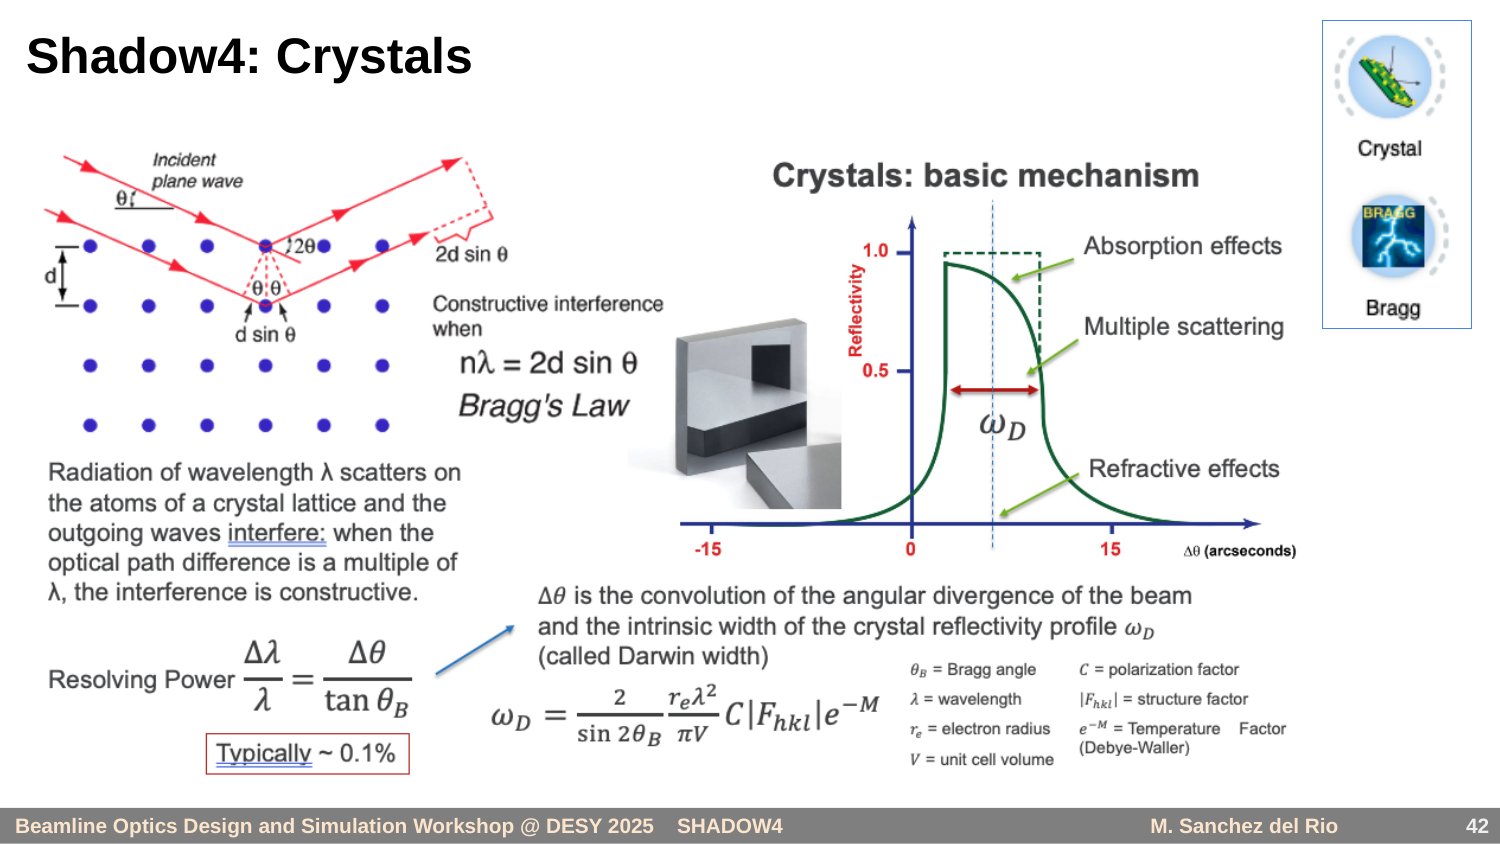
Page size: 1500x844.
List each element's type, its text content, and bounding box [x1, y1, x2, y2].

title Shadow4: Crystals [11, 0, 1480, 139]
picture [1322, 20, 1472, 329]
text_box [28, 118, 1304, 807]
slide_number 42 [1390, 805, 1500, 844]
